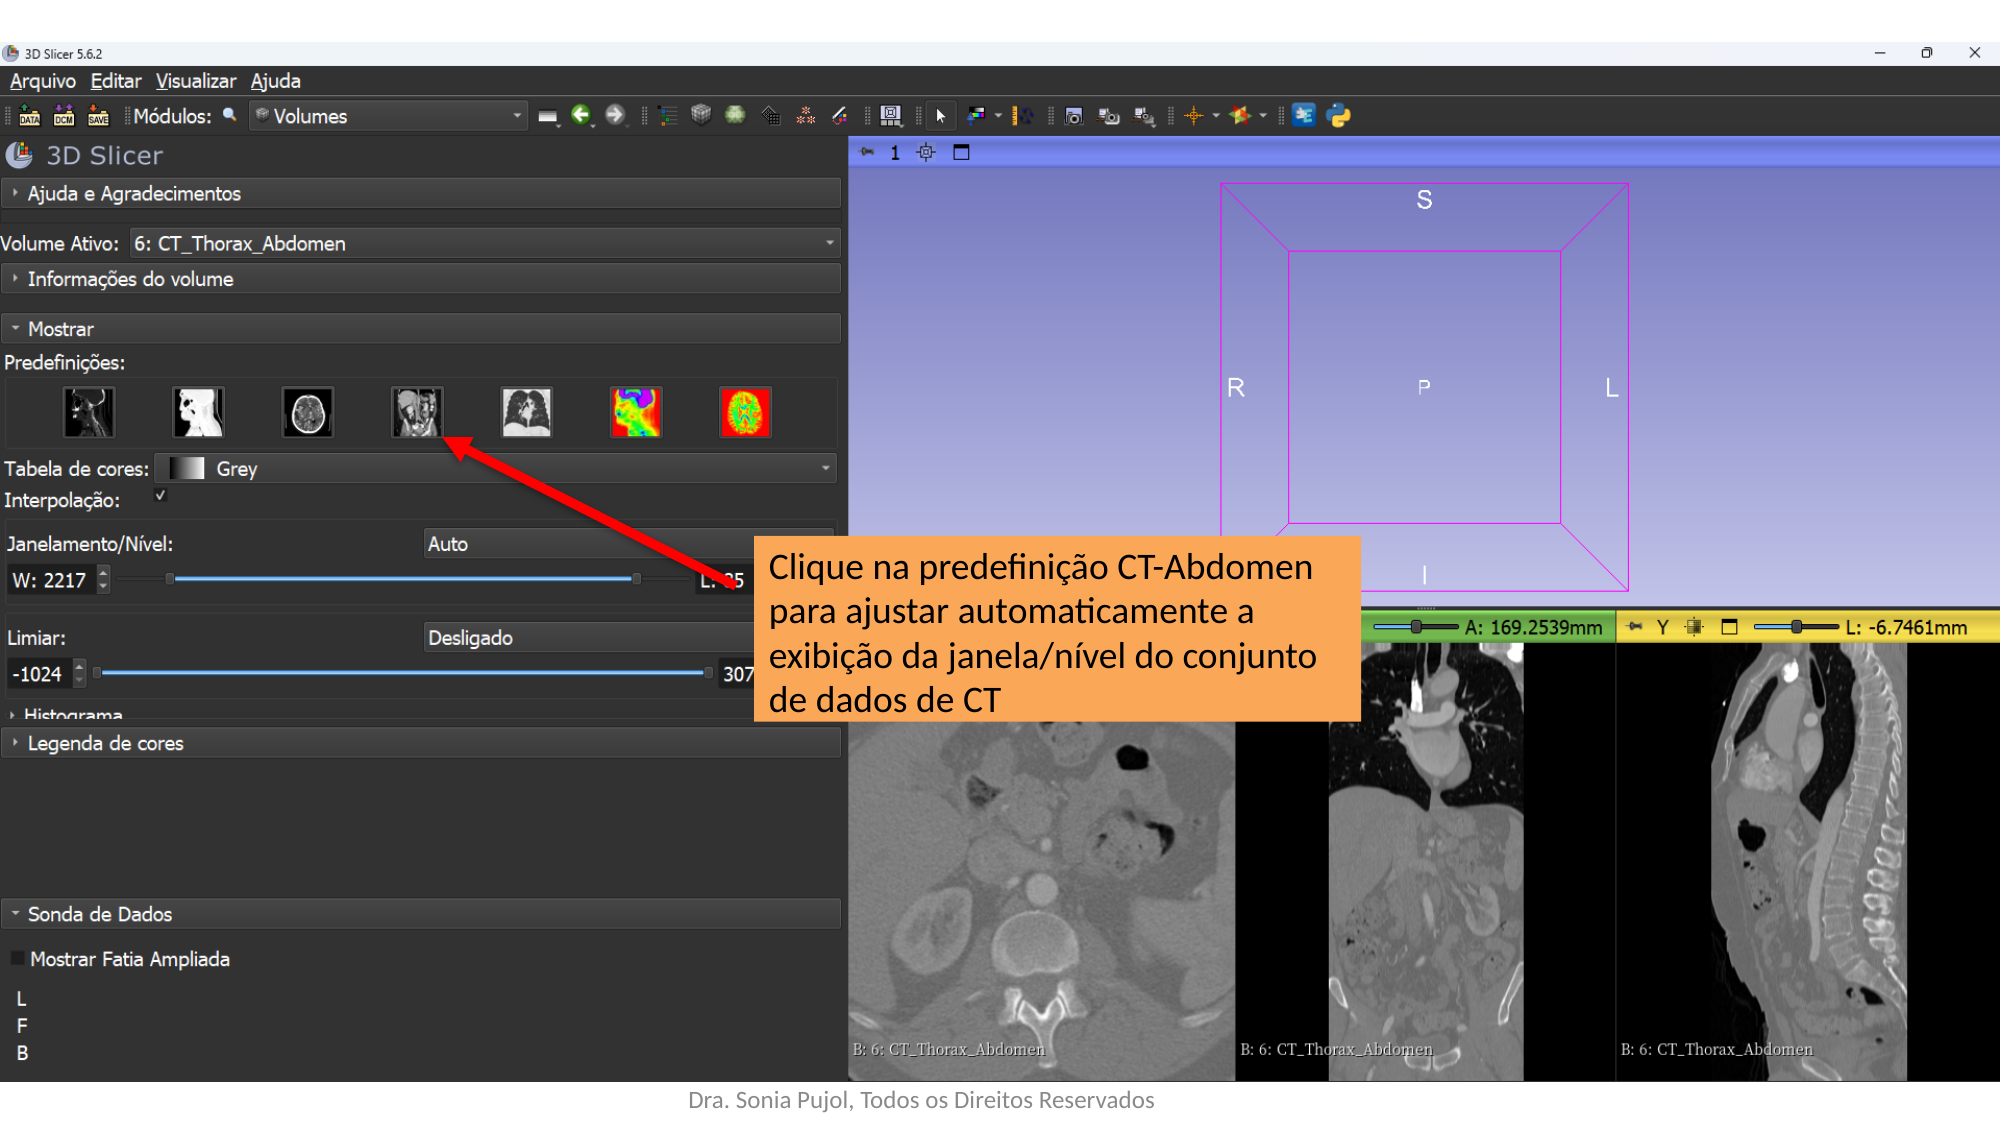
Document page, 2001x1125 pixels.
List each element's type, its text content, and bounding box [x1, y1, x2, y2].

picture [0, 42, 2000, 1083]
footer Dra. Sonia Pujol, Todos os Direitos Reservados [686, 1090, 1314, 1125]
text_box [441, 436, 737, 587]
